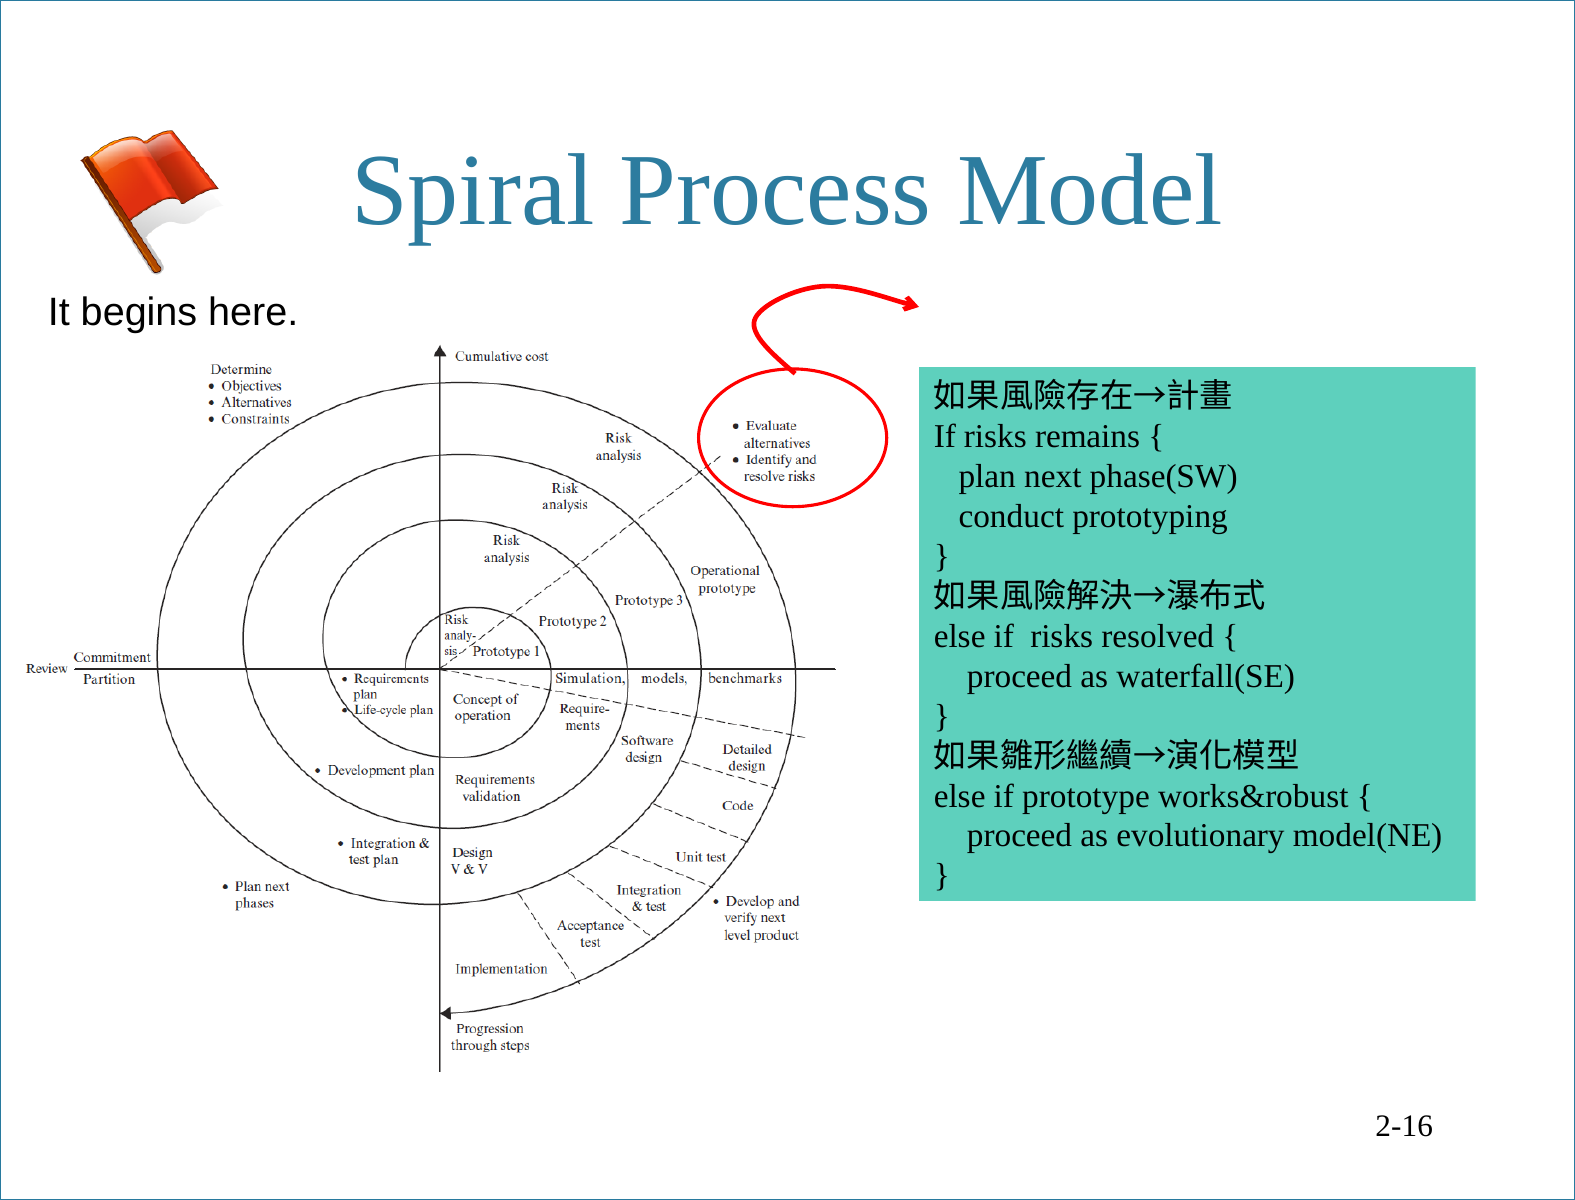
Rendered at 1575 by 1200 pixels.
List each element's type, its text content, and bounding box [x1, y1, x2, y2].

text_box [698, 283, 1477, 908]
picture [1, 337, 867, 1079]
slide_number 2-16 [1360, 1098, 1531, 1162]
title Spiral Process Model [94, 18, 1480, 253]
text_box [32, 124, 367, 334]
